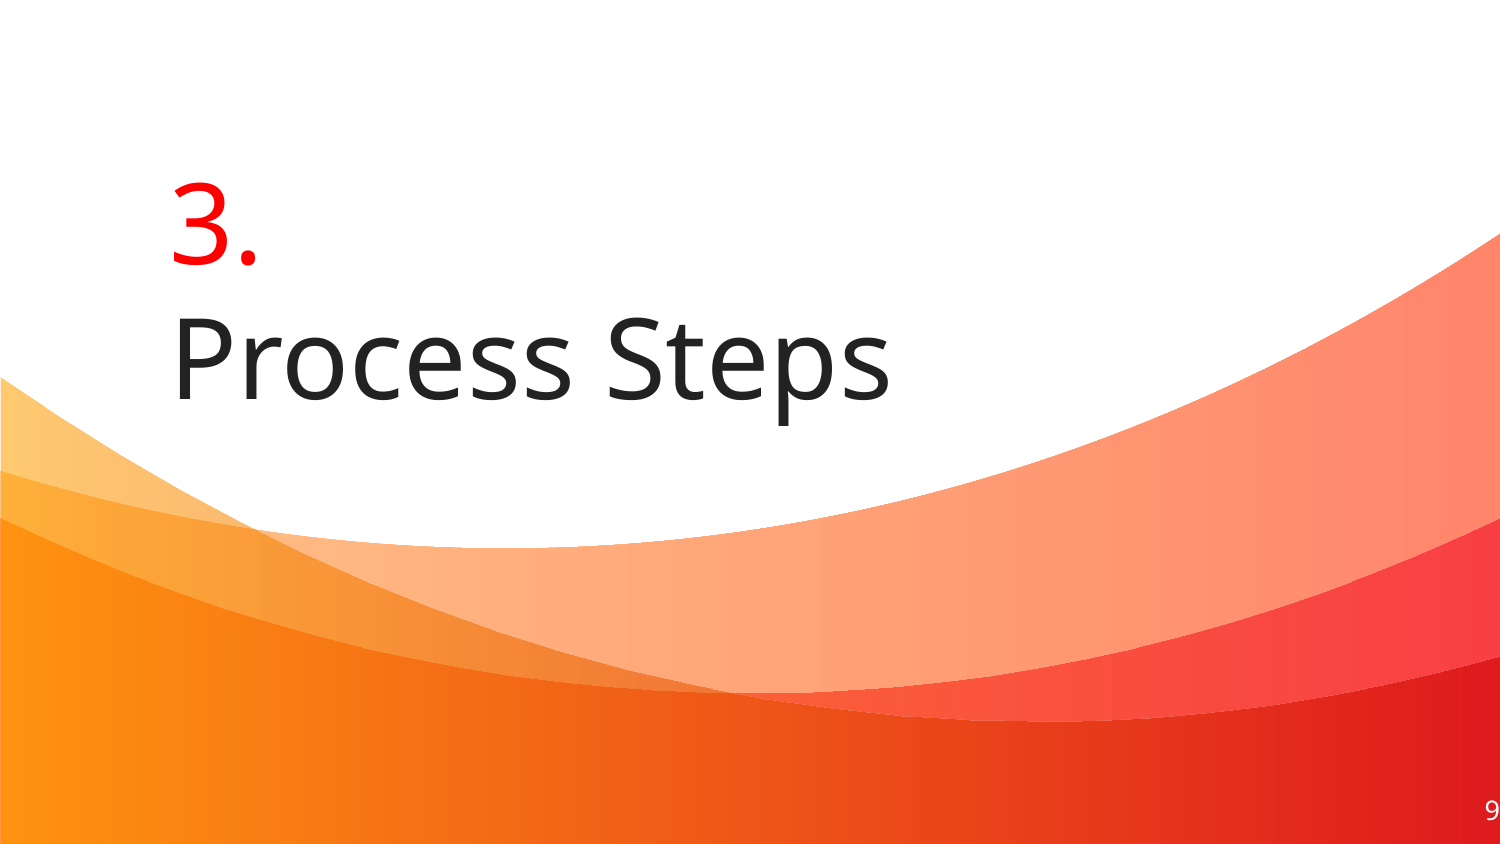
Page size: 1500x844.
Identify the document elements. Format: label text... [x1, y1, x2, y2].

title 3. Process Steps [169, 151, 1331, 342]
slide_number 9 [1409, 779, 1500, 844]
